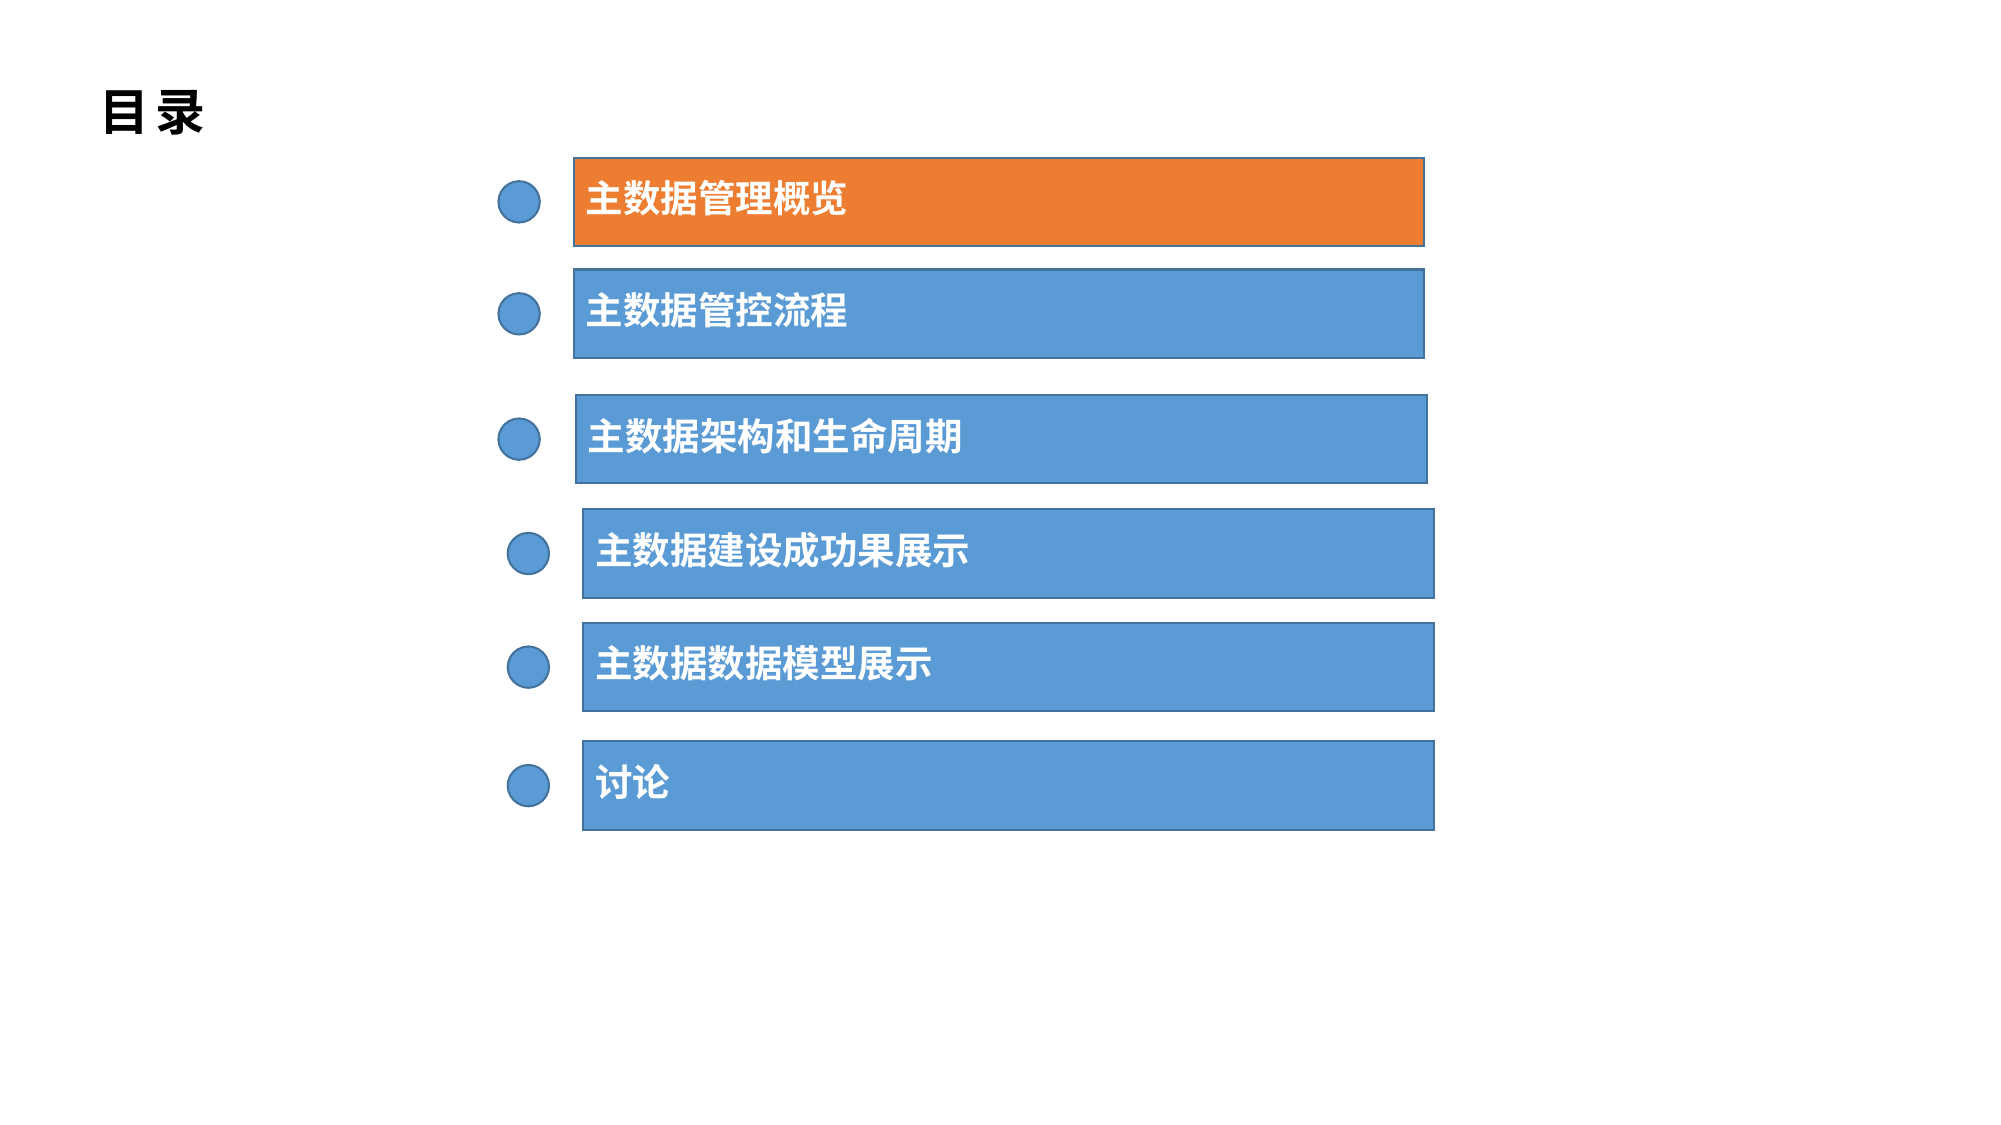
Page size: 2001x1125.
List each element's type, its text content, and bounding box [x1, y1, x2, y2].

text_box [497, 292, 541, 336]
text_box 主数据管控流程 [573, 268, 1425, 359]
text_box [506, 645, 551, 689]
text_box [506, 763, 551, 808]
text_box 讨论 [582, 740, 1435, 831]
text_box 主数据管理概览 [573, 157, 1425, 247]
text_box [506, 531, 551, 576]
text_box 主数据架构和生命周期 [575, 394, 1428, 484]
list 目录 [84, 79, 1084, 163]
text_box [497, 417, 541, 461]
text_box [497, 180, 541, 224]
text_box 主数据数据模型展示 [582, 622, 1435, 712]
text_box 主数据建设成功果展示 [582, 508, 1435, 599]
